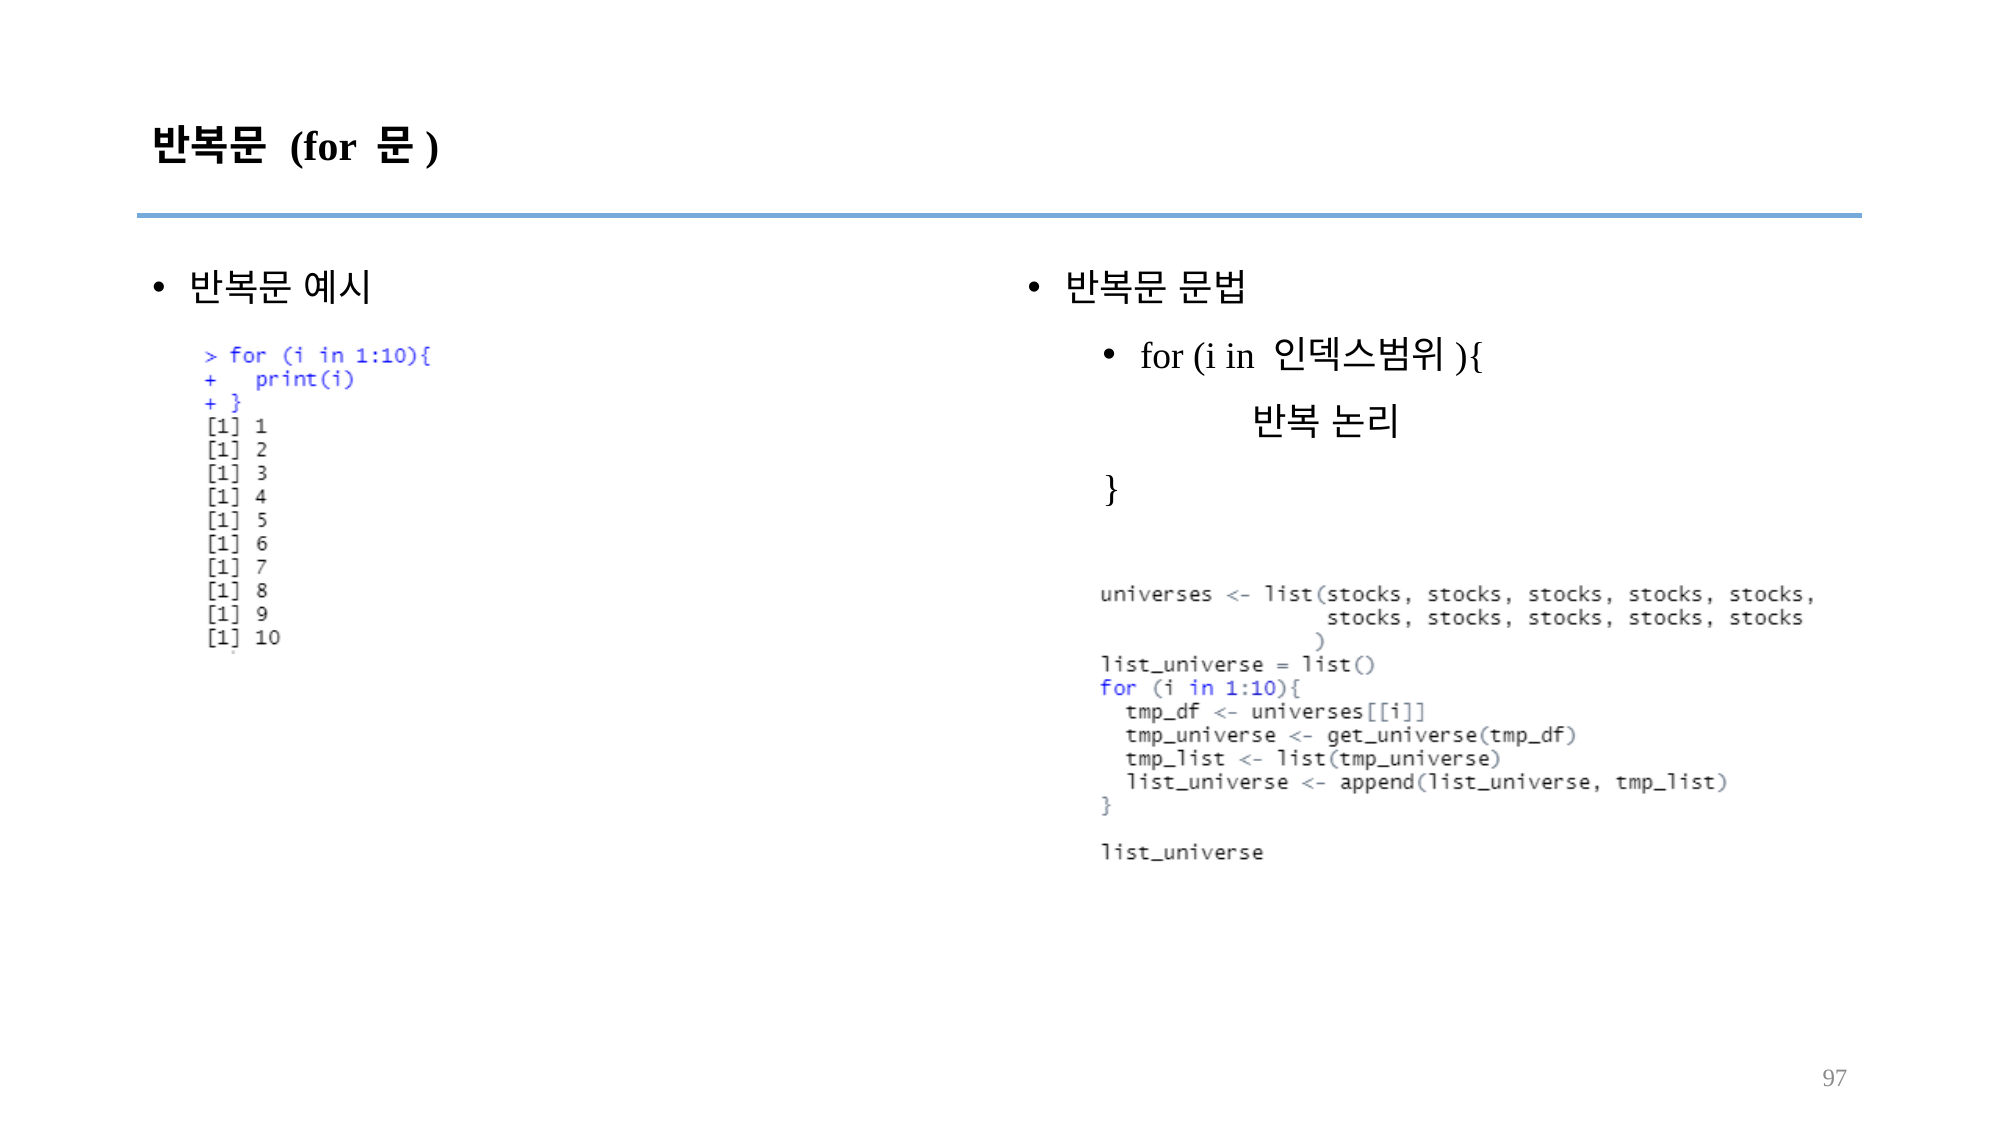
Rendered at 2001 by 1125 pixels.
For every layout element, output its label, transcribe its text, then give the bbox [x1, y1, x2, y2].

slide_number 97 [1412, 1042, 1863, 1103]
picture [199, 344, 433, 654]
list 반복문 문법 for (i in 인덱스범위){ 반복 논리 } [1012, 245, 1863, 1014]
list 반복문 예시 [137, 245, 988, 1014]
picture [1096, 581, 1827, 869]
title 반복문 (for 문) [137, 59, 1863, 216]
